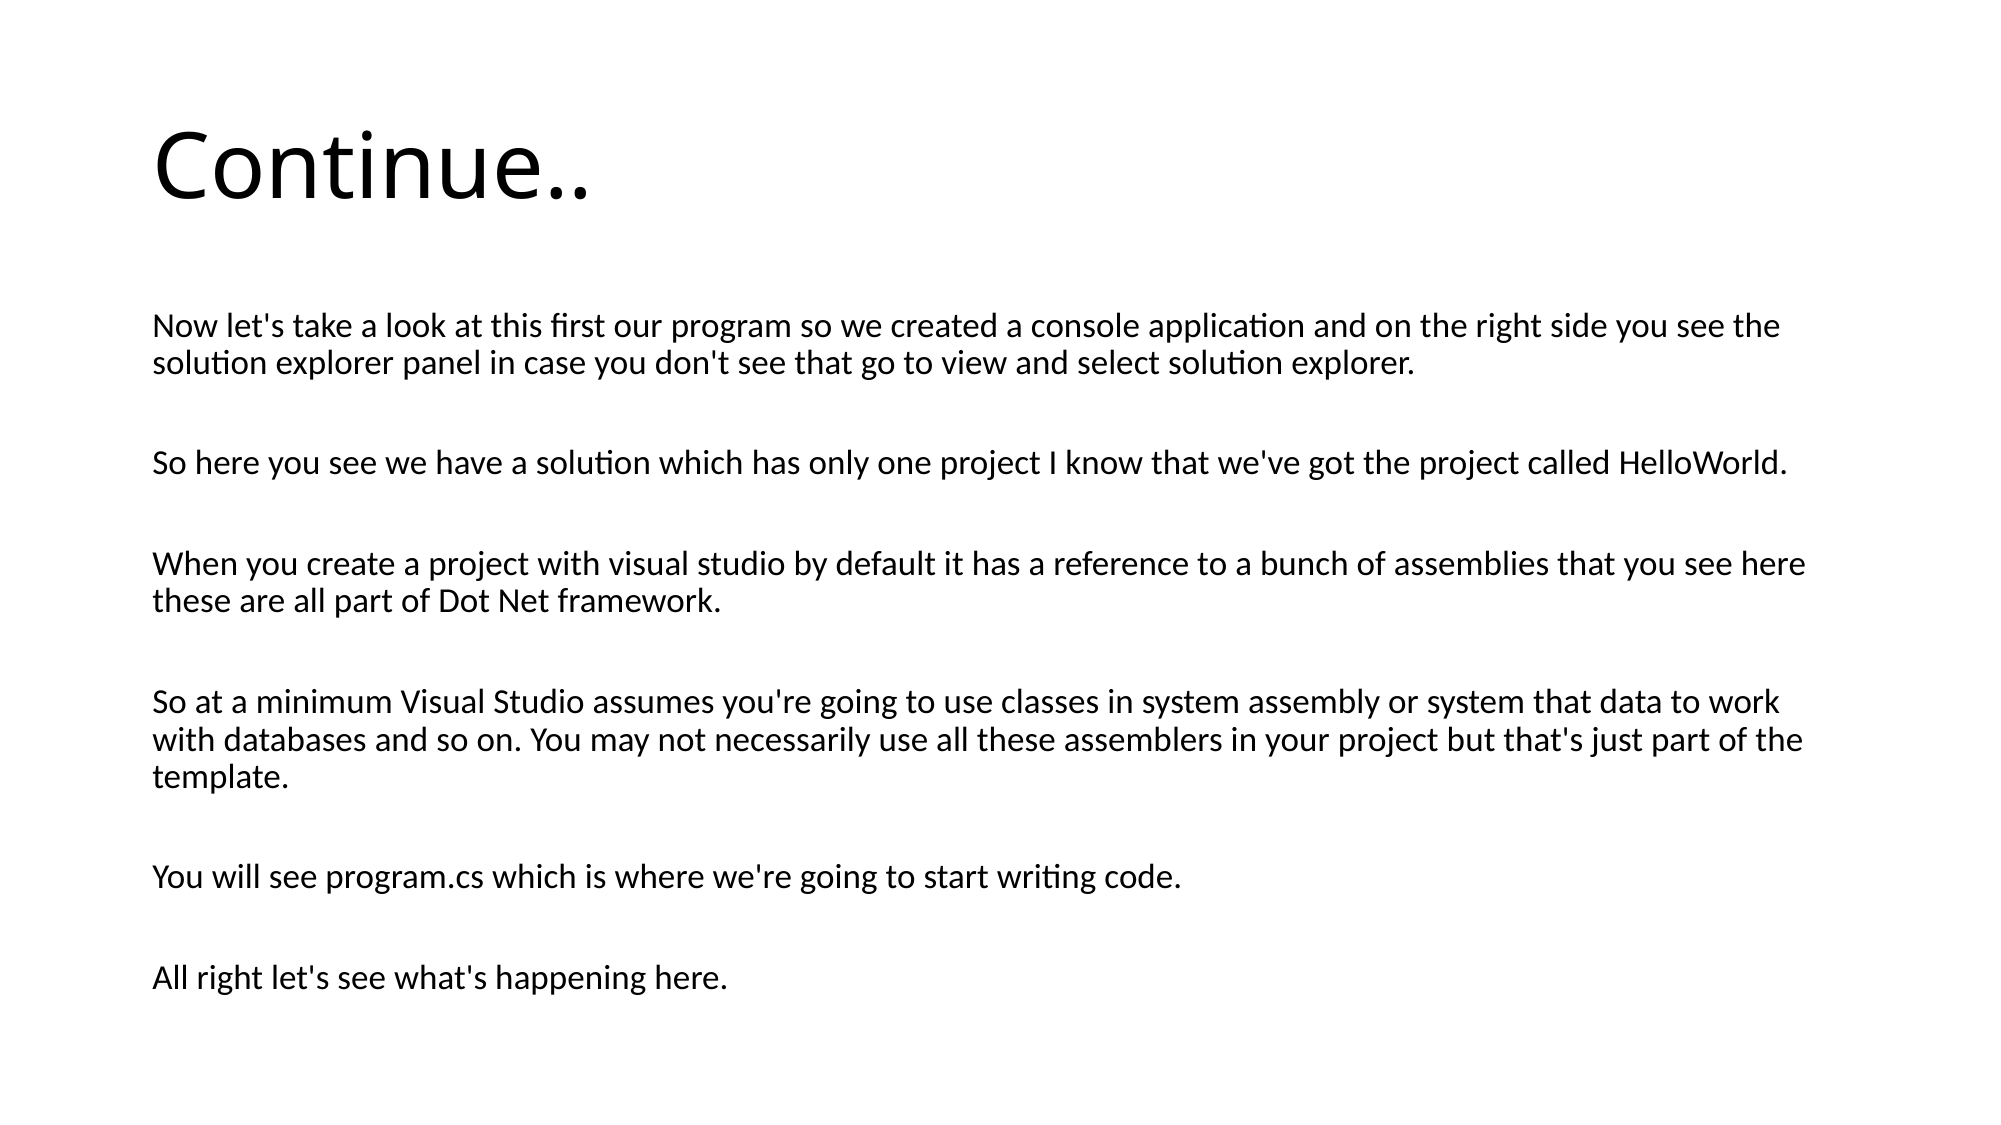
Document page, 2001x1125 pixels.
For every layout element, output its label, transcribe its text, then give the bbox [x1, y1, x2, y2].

title Continue.. [137, 59, 1863, 278]
list Now let's take a look at this first our program so we created a console application and on the right side you see the solution explorer panel in case you don't see that go to view and select solution explorer. So here you see we have a solution which has only one project I know that we've got the project called HelloWorld. When you create a project with visual studio by default it has a reference to a bunch of assemblies that you see here these are all part of Dot Net framework. So at a minimum Visual Studio assumes you're going to use classes in system assembly or system that data to work with databases and so on. You may not necessarily use all these assemblers in your project but that's just part of the template. You will see program.cs which is where we're going to start writing code. All right let's see what's happening here. [137, 299, 1863, 1014]
